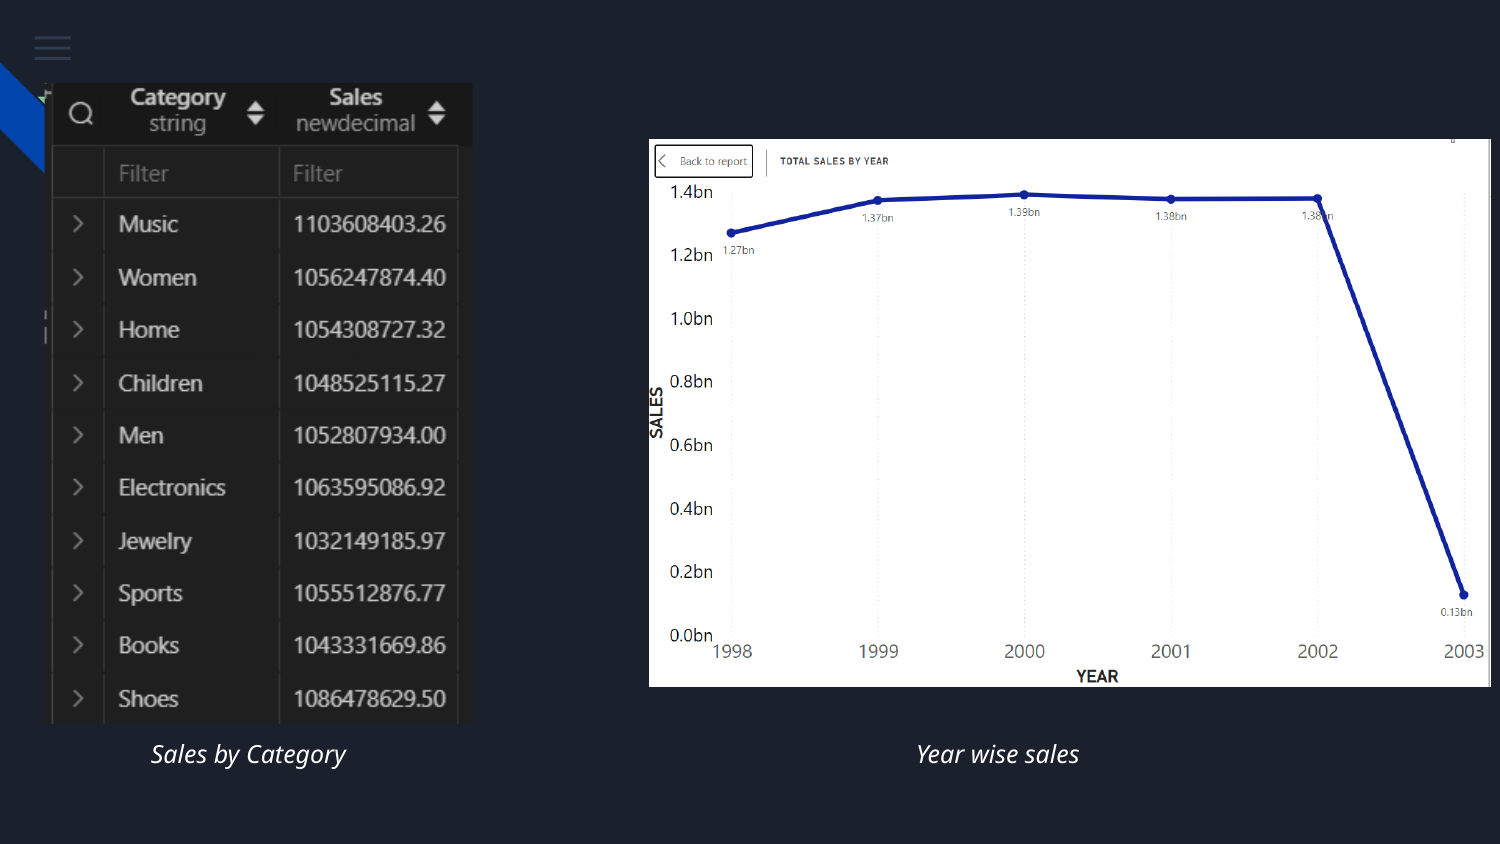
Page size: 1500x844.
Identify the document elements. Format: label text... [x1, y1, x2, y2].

text_box Sales by Category [135, 723, 566, 777]
text_box Year wise sales [901, 723, 1332, 777]
picture [649, 138, 1492, 688]
picture [44, 83, 473, 724]
